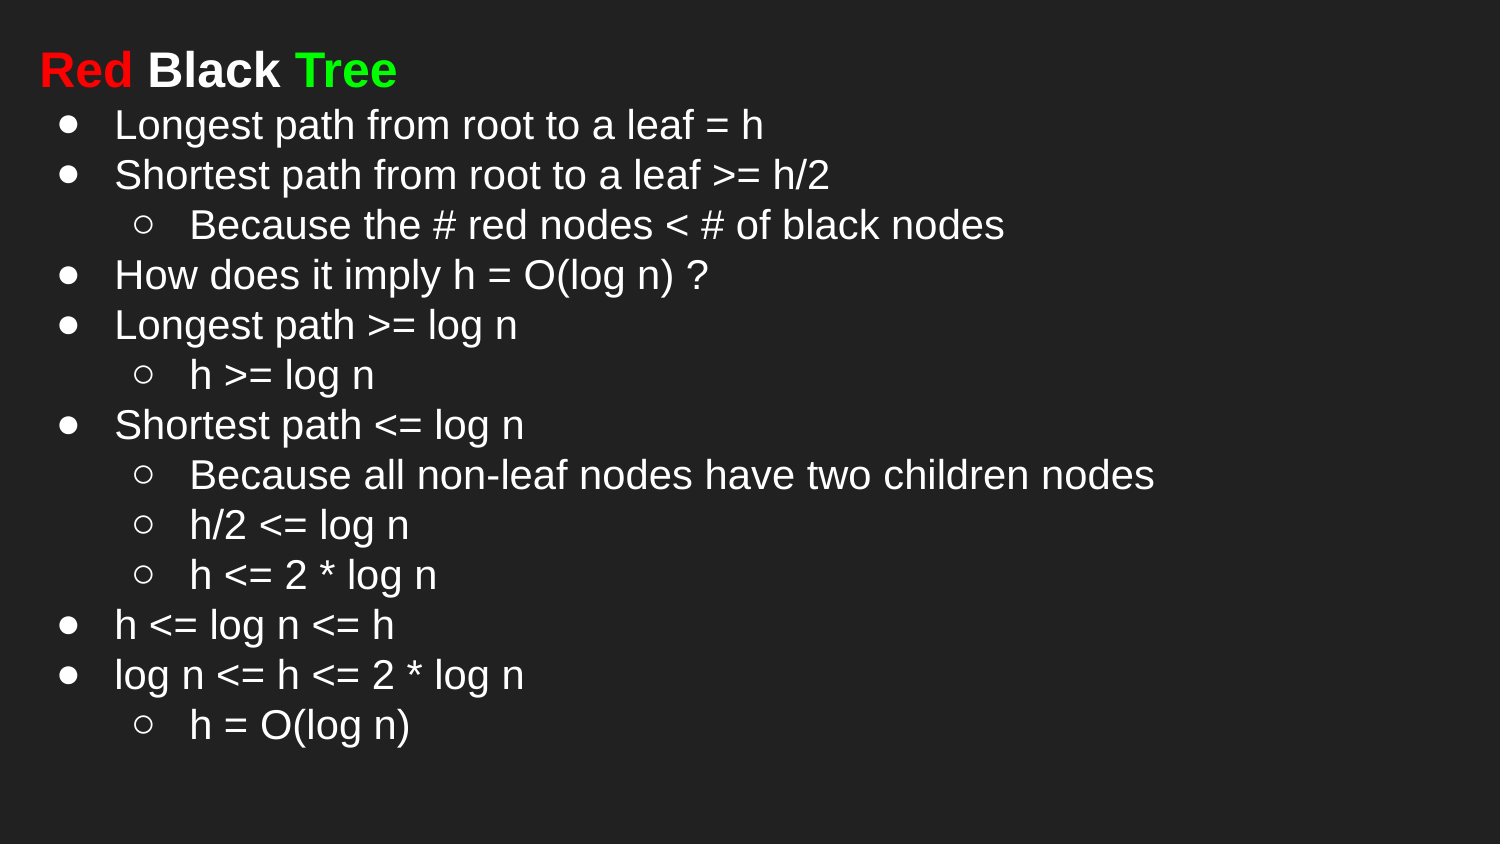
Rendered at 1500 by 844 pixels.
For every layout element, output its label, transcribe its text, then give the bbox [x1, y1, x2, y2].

text_box Red Black Tree Longest path from root to a leaf = h Shortest path from root to a leaf >= h/2 Because the # red nodes < # of black nodes How does it imply h = O(log n) ? Longest path >= log n h >= log n Shortest path <= log n Because all non-leaf nodes have two children nodes h/2 <= log n h <= 2 * log n h <= log n <= h log n <= h <= 2 * log n h = O(log n) [24, 22, 1482, 813]
